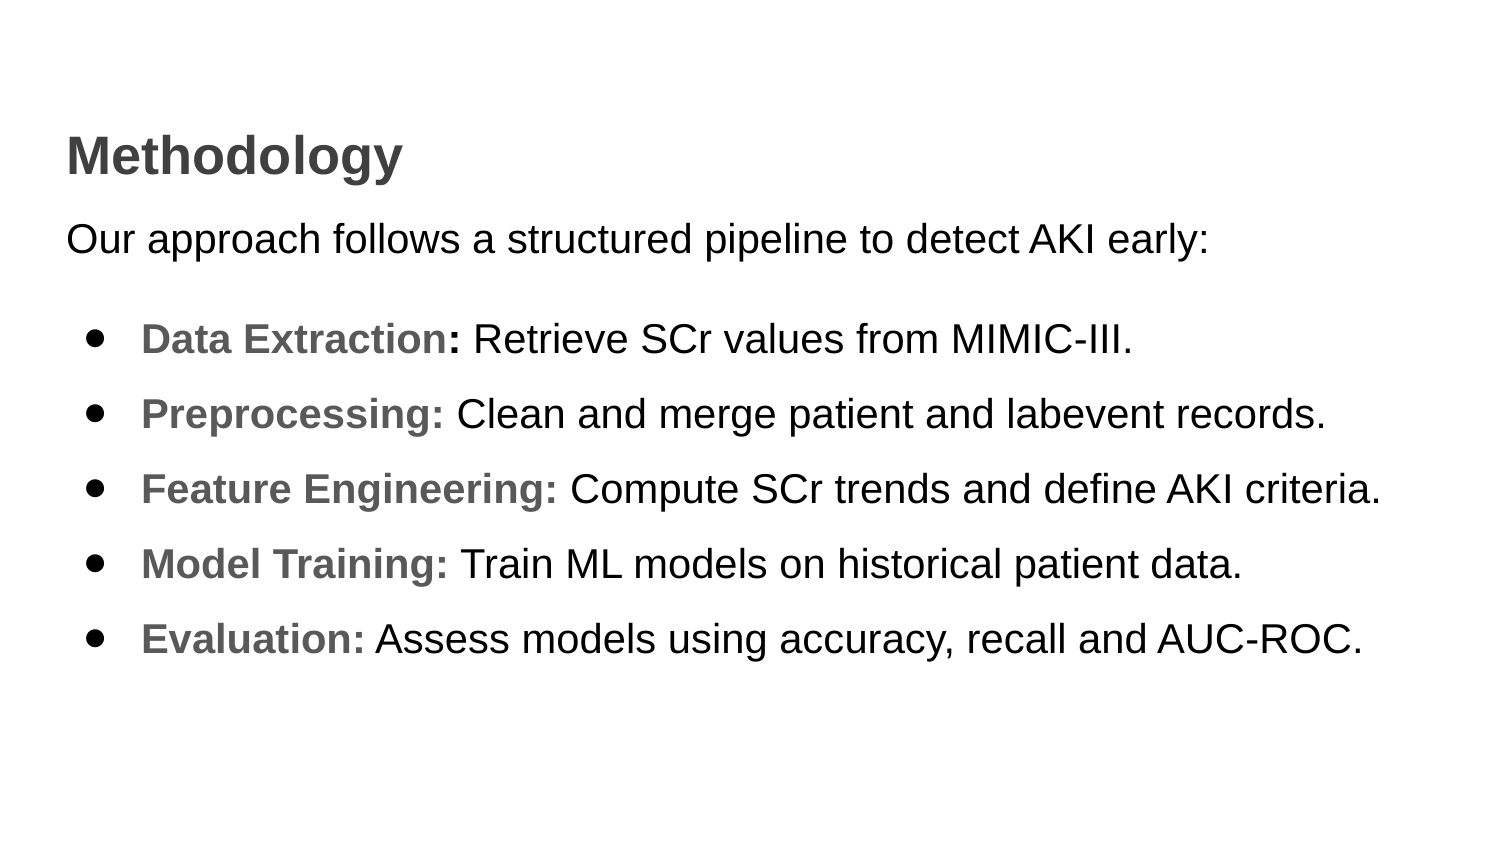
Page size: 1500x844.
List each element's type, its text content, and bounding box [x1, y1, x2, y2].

title Methodology [51, 72, 1449, 167]
list Our approach follows a structured pipeline to detect AKI early: Data Extraction: Retrieve SCr values from MIMIC-III. Preprocessing: Clean and merge patient and labevent records. Feature Engineering: Compute SCr trends and define AKI criteria. Model Training: Train ML models on historical patient data. Evaluation: Assess models using accuracy, recall and AUC-ROC. [51, 189, 1449, 805]
